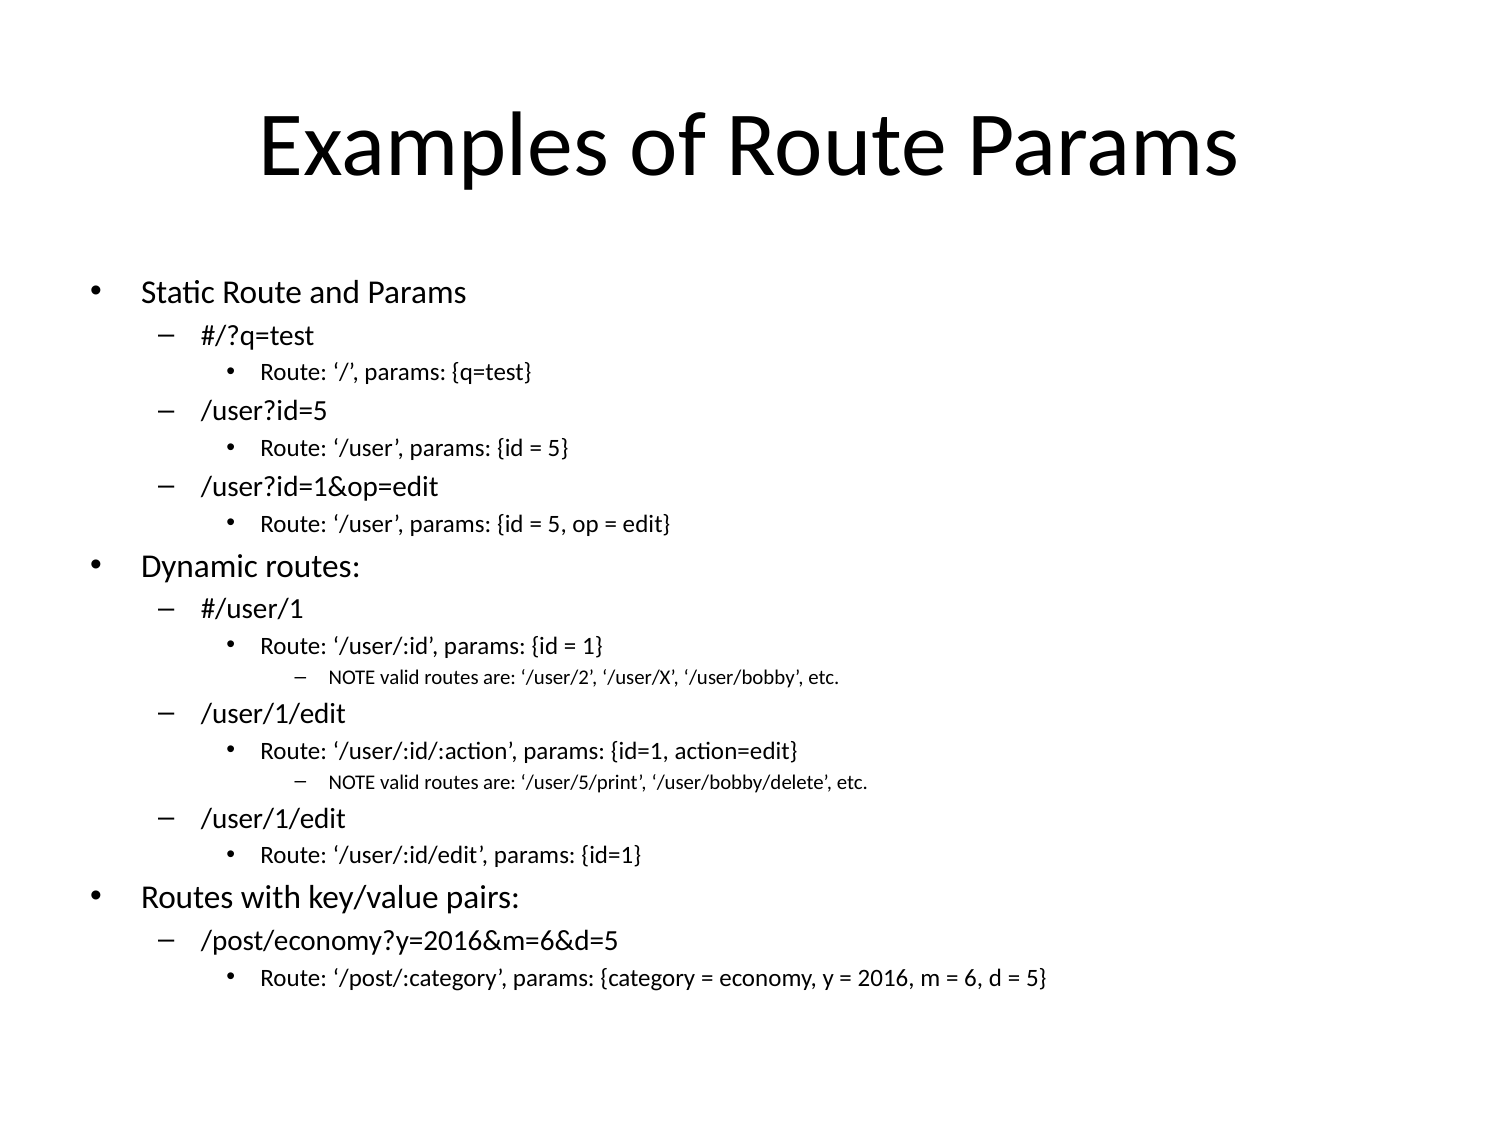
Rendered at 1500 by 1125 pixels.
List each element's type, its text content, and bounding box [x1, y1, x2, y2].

list Static Route and Params #/?q=test Route: ‘/’, params: {q=test} /user?id=5 Route: ‘/user’, params: {id = 5} /user?id=1&op=edit Route: ‘/user’, params: {id = 5, op = edit} Dynamic routes: #/user/1 Route: ‘/user/:id’, params: {id = 1} NOTE valid routes are: ‘/user/2’, ‘/user/X’, ‘/user/bobby’, etc. /user/1/edit Route: ‘/user/:id/:action’, params: {id=1, action=edit} NOTE valid routes are: ‘/user/5/print’, ‘/user/bobby/delete’, etc. /user/1/edit Route: ‘/user/:id/edit’, params: {id=1} Routes with key/value pairs: /post/economy?y=2016&m=6&d=5 Route: ‘/post/:category’, params: {category = economy, y = 2016, m = 6, d = 5} [75, 262, 1425, 1005]
title Examples of Route Params [75, 45, 1425, 233]
